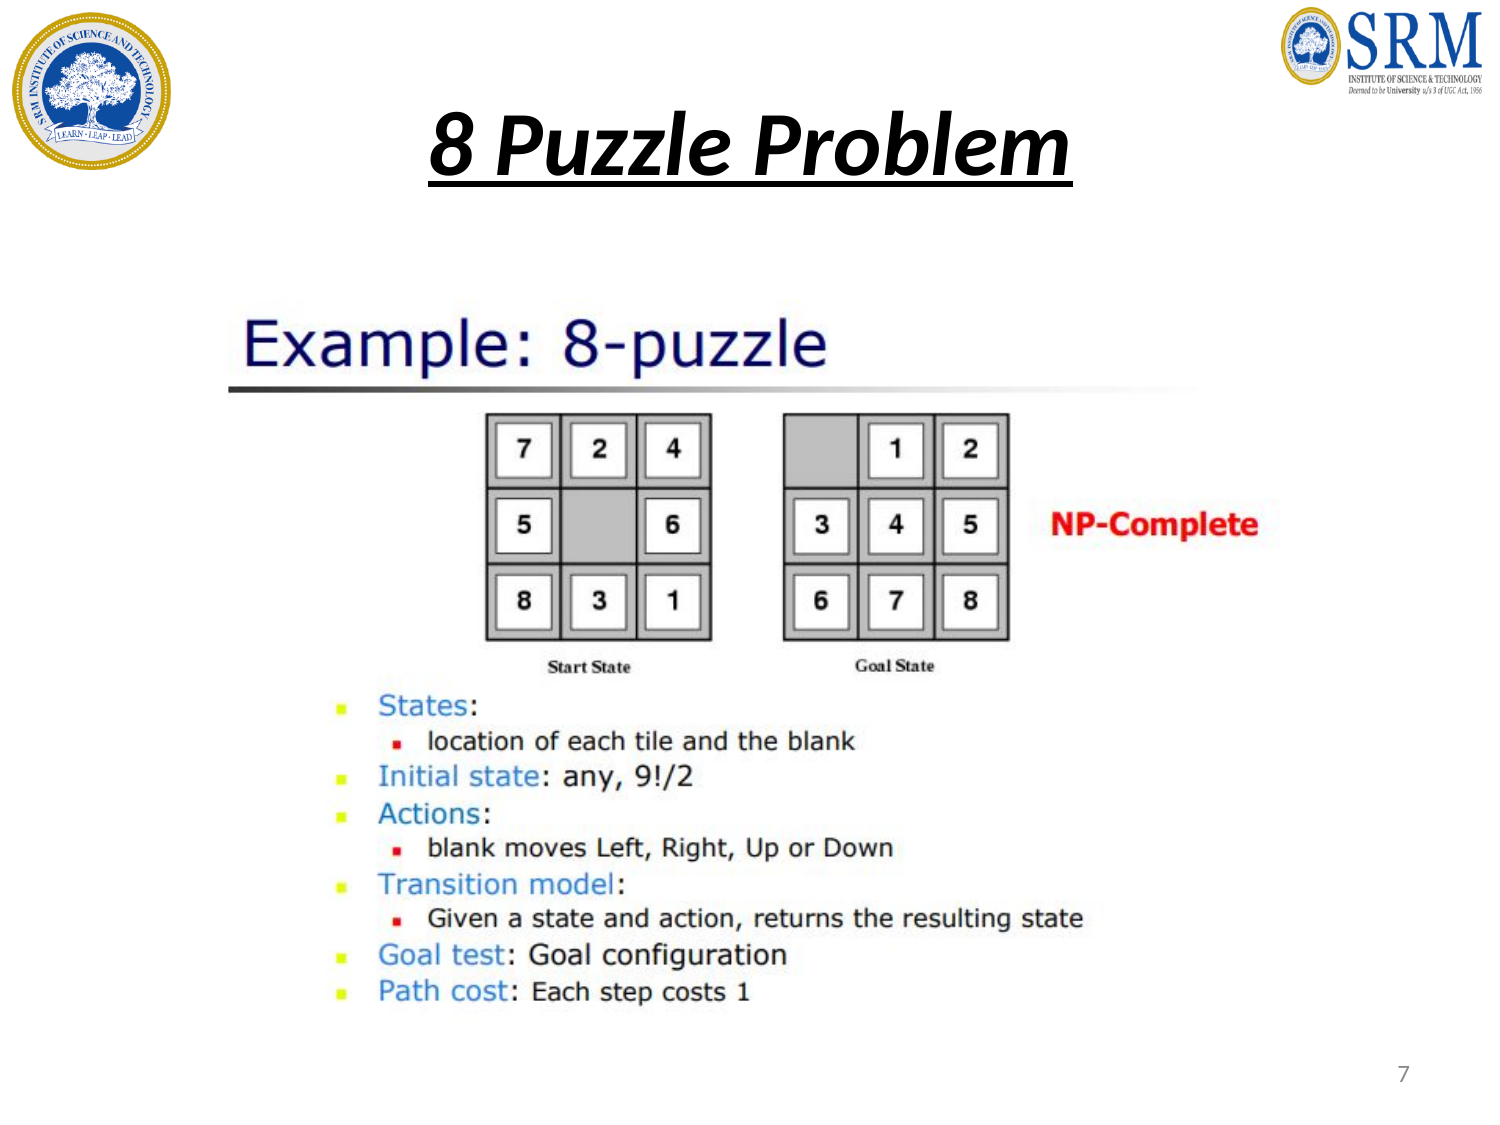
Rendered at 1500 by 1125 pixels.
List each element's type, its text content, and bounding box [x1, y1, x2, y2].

picture [1281, 7, 1482, 95]
slide_number ‹#› [1074, 1042, 1425, 1103]
picture [12, 12, 171, 171]
title 8 Puzzle Problem [75, 45, 1425, 233]
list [202, 299, 1305, 1027]
